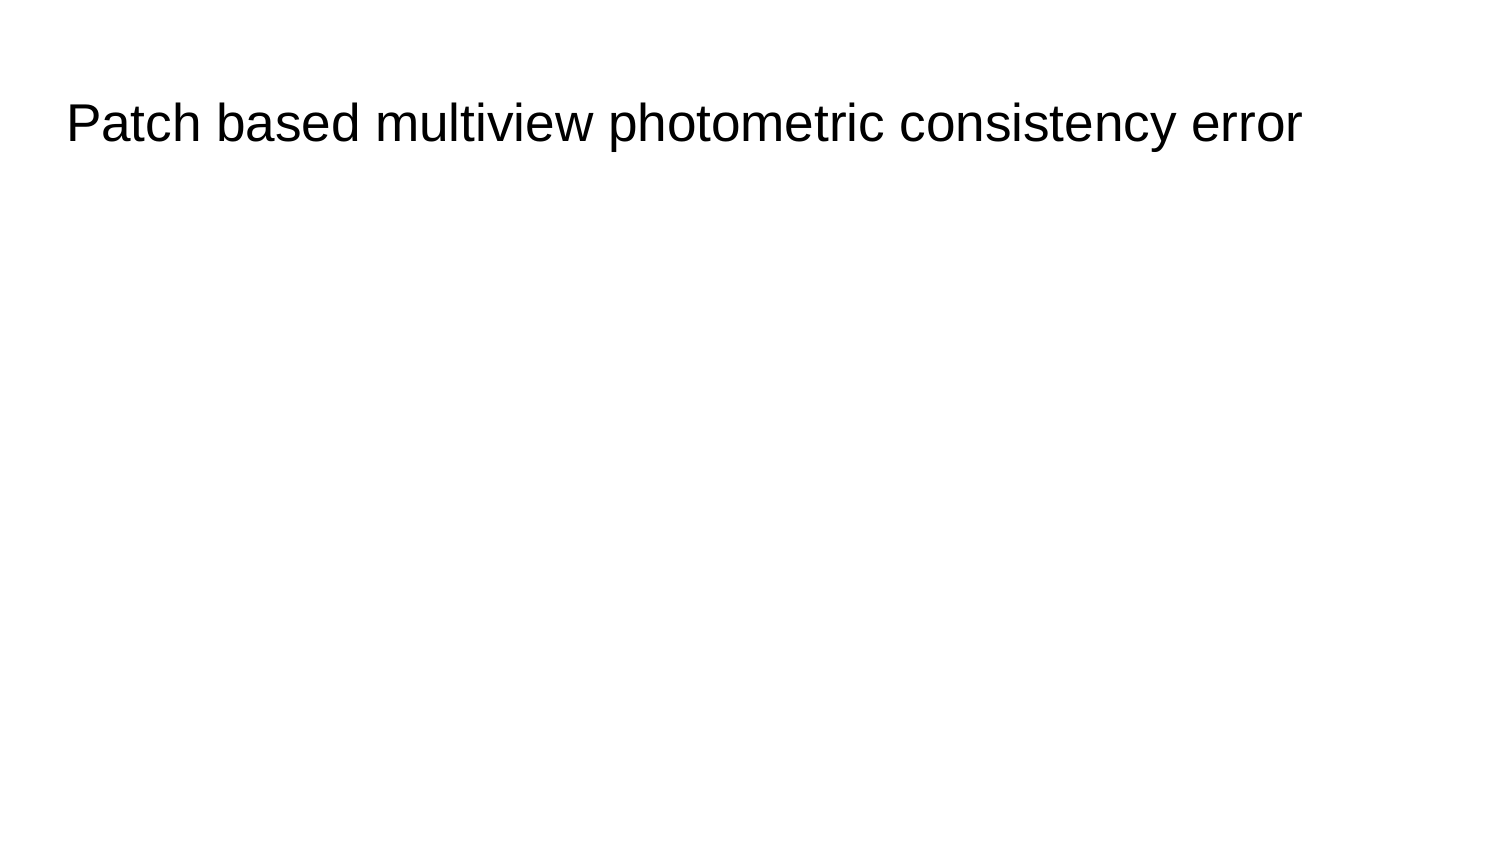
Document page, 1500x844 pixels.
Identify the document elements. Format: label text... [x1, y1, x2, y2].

title Patch based multiview photometric consistency error [51, 72, 1449, 167]
